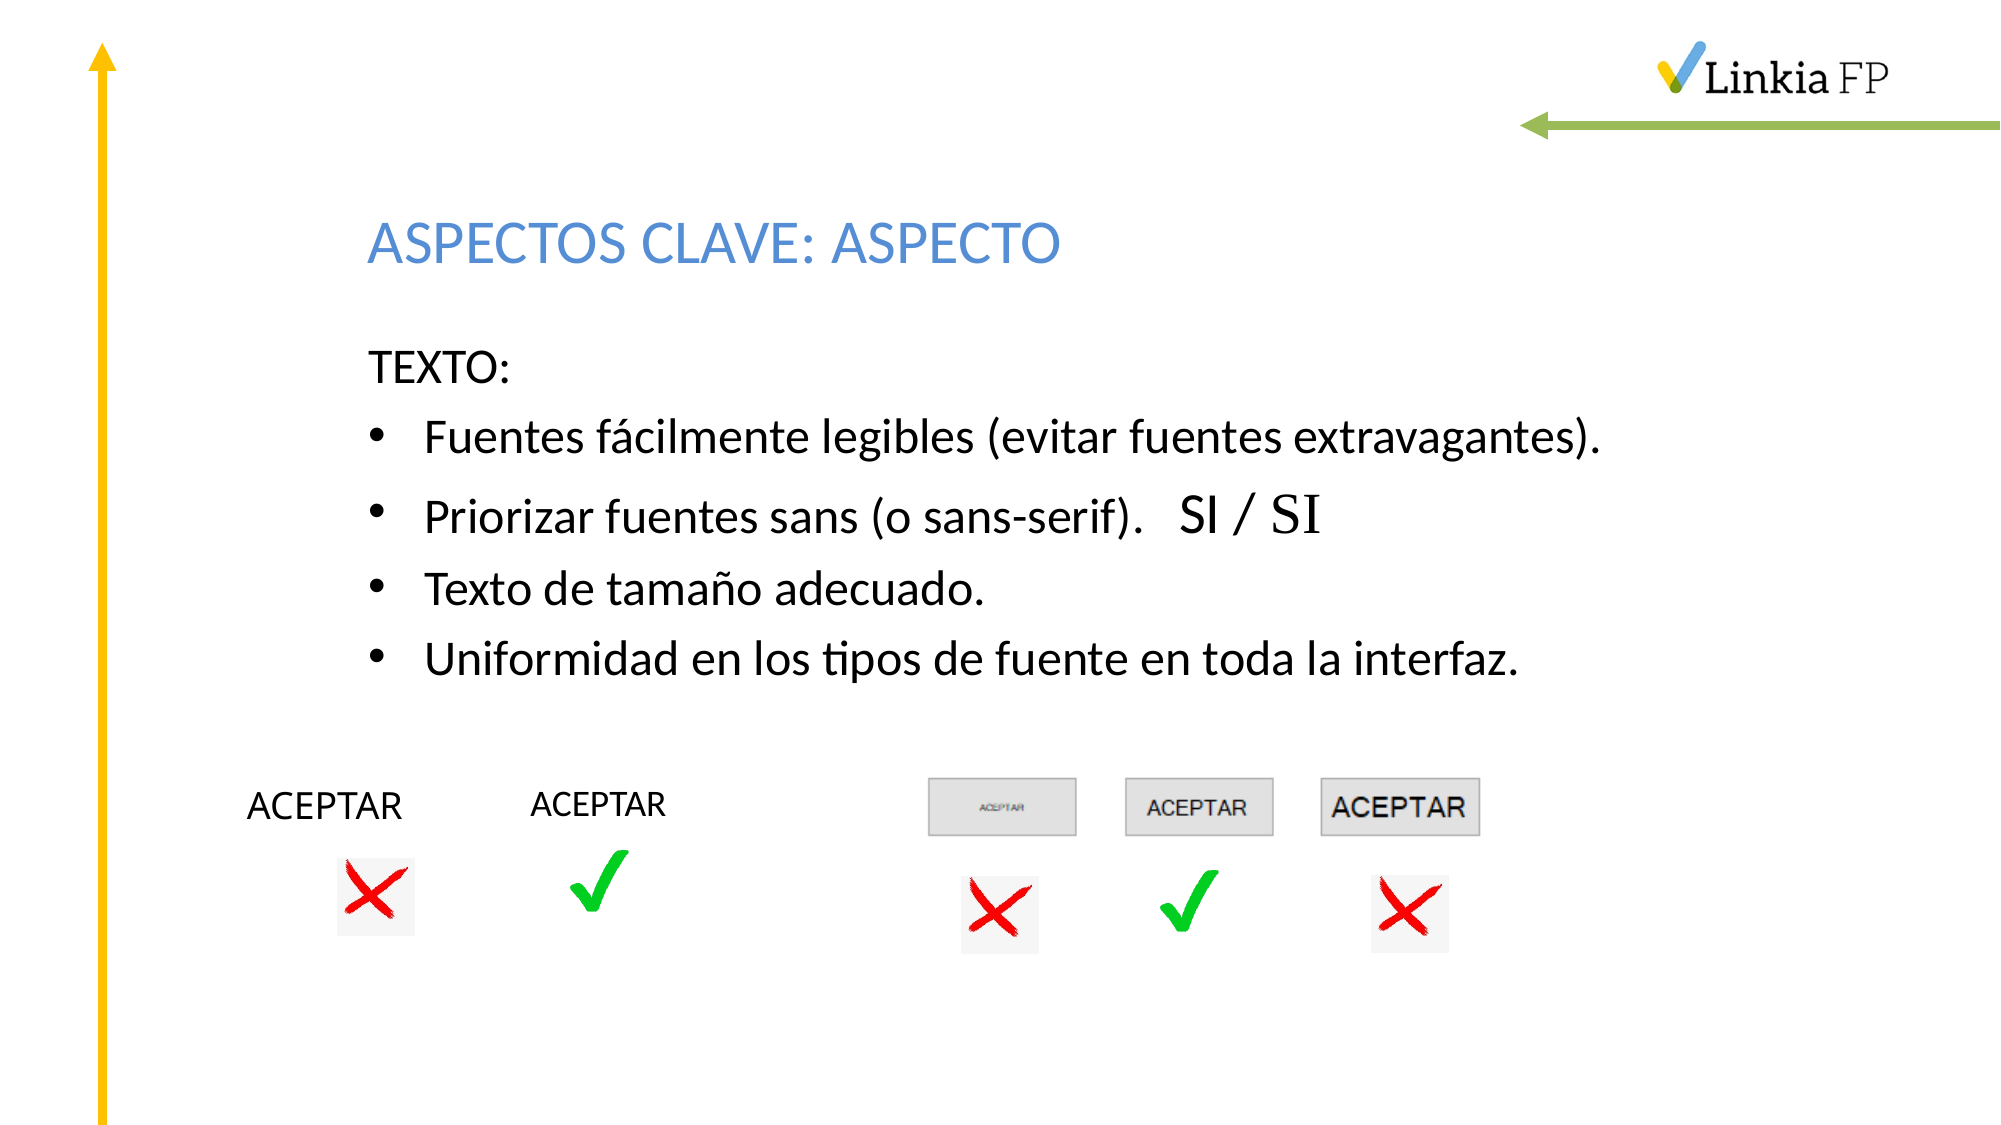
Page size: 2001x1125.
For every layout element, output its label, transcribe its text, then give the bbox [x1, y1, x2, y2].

picture [336, 858, 415, 937]
title ASPECTOS CLAVE: ASPECTO [353, 174, 1709, 303]
text_box ACEPTAR [515, 771, 776, 831]
picture [1649, 39, 1900, 95]
picture [558, 842, 637, 921]
picture [857, 723, 1518, 954]
text_box ACEPTAR [232, 775, 492, 835]
list TEXTO: Fuentes fácilmente legibles (evitar fuentes extravagantes). Priorizar fuentes sans (o sans-serif). SI / SI Texto de tamaño adecuado. Uniformidad en los tipos de fuente en toda la interfaz. [353, 326, 1709, 705]
